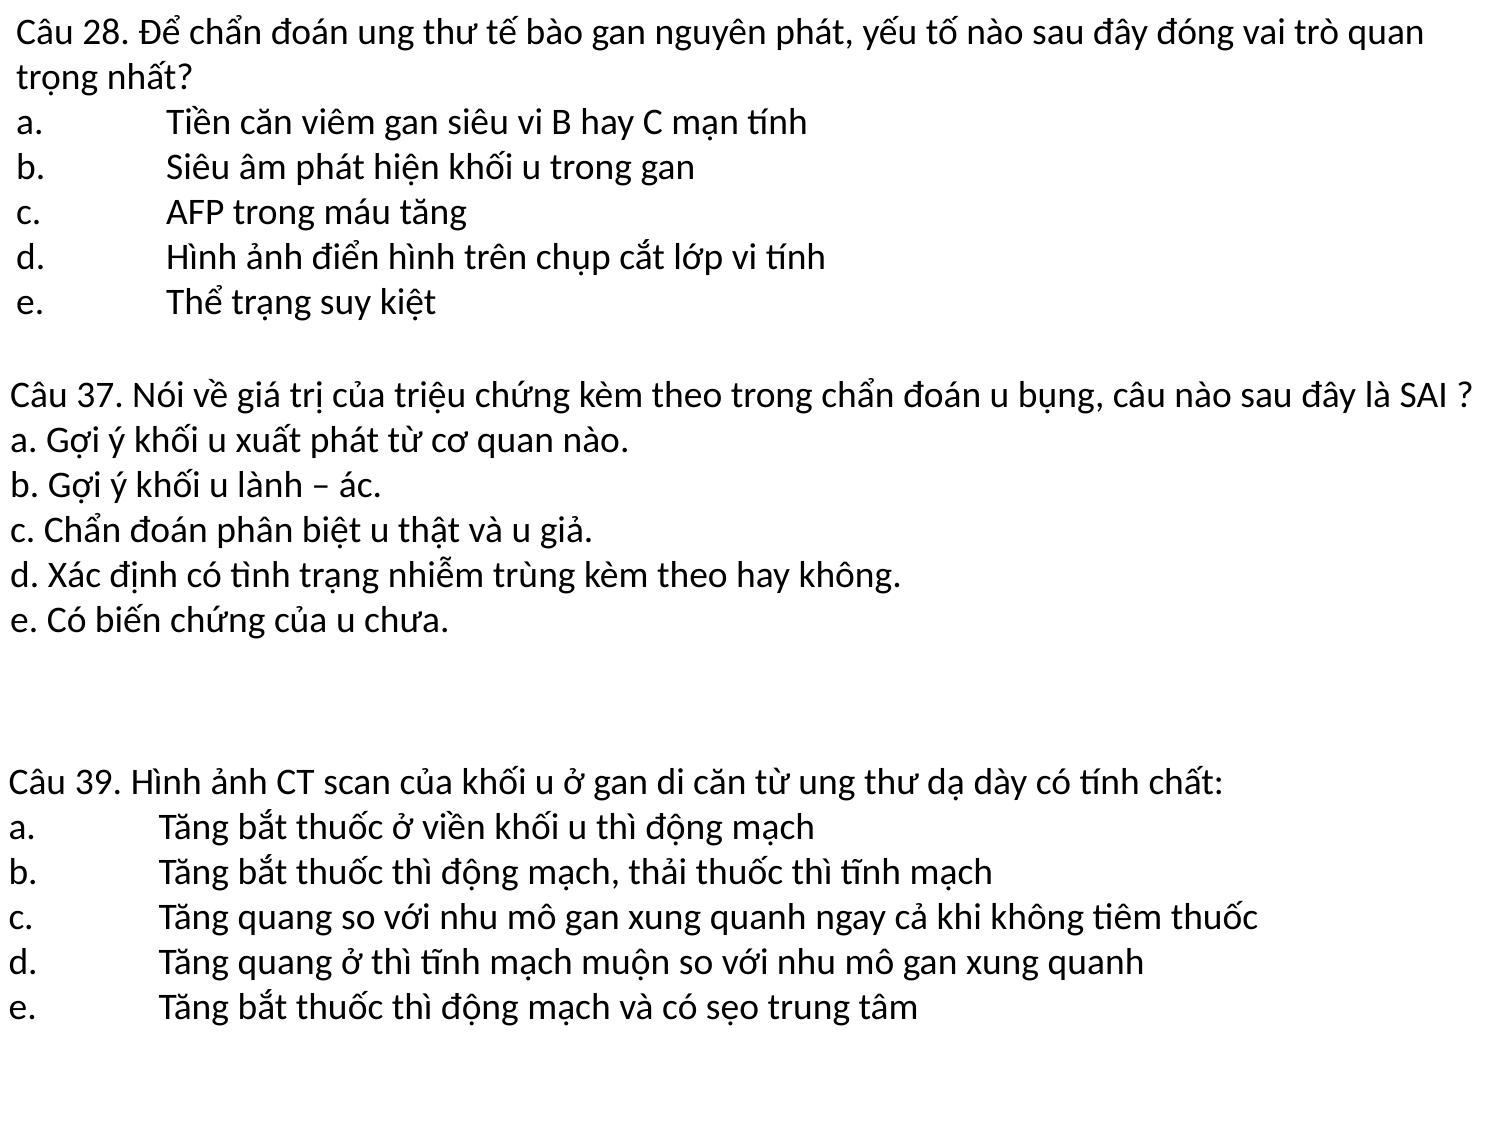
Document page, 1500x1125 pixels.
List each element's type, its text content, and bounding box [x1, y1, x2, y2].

text_box Câu 28. Để chẩn đoán ung thư tế bào gan nguyên phát, yếu tố nào sau đây đóng vai trò quan trọng nhất? a. Tiền căn viêm gan siêu vi B hay C mạn tính b. Siêu âm phát hiện khối u trong gan c. AFP trong máu tăng d. Hình ảnh điển hình trên chụp cắt lớp vi tính e. Thể trạng suy kiệt [1, 0, 1500, 330]
text_box Câu 39. Hình ảnh CT scan của khối u ở gan di căn từ ung thư dạ dày có tính chất: a. Tăng bắt thuốc ở viền khối u thì động mạch b. Tăng bắt thuốc thì động mạch, thải thuốc thì tĩnh mạch c. Tăng quang so với nhu mô gan xung quanh ngay cả khi không tiêm thuốc d. Tăng quang ở thì tĩnh mạch muộn so với nhu mô gan xung quanh e. Tăng bắt thuốc thì động mạch và có sẹo trung tâm [0, 749, 1496, 1035]
text_box Câu 37. Nói về giá trị của triệu chứng kèm theo trong chẩn đoán u bụng, câu nào sau đây là SAI ? a. Gợi ý khối u xuất phát từ cơ quan nào. b. Gợi ý khối u lành – ác. c. Chẩn đoán phân biệt u thật và u giả. d. Xác định có tình trạng nhiễm trùng kèm theo hay không. e. Có biến chứng của u chưa. [0, 362, 1497, 648]
